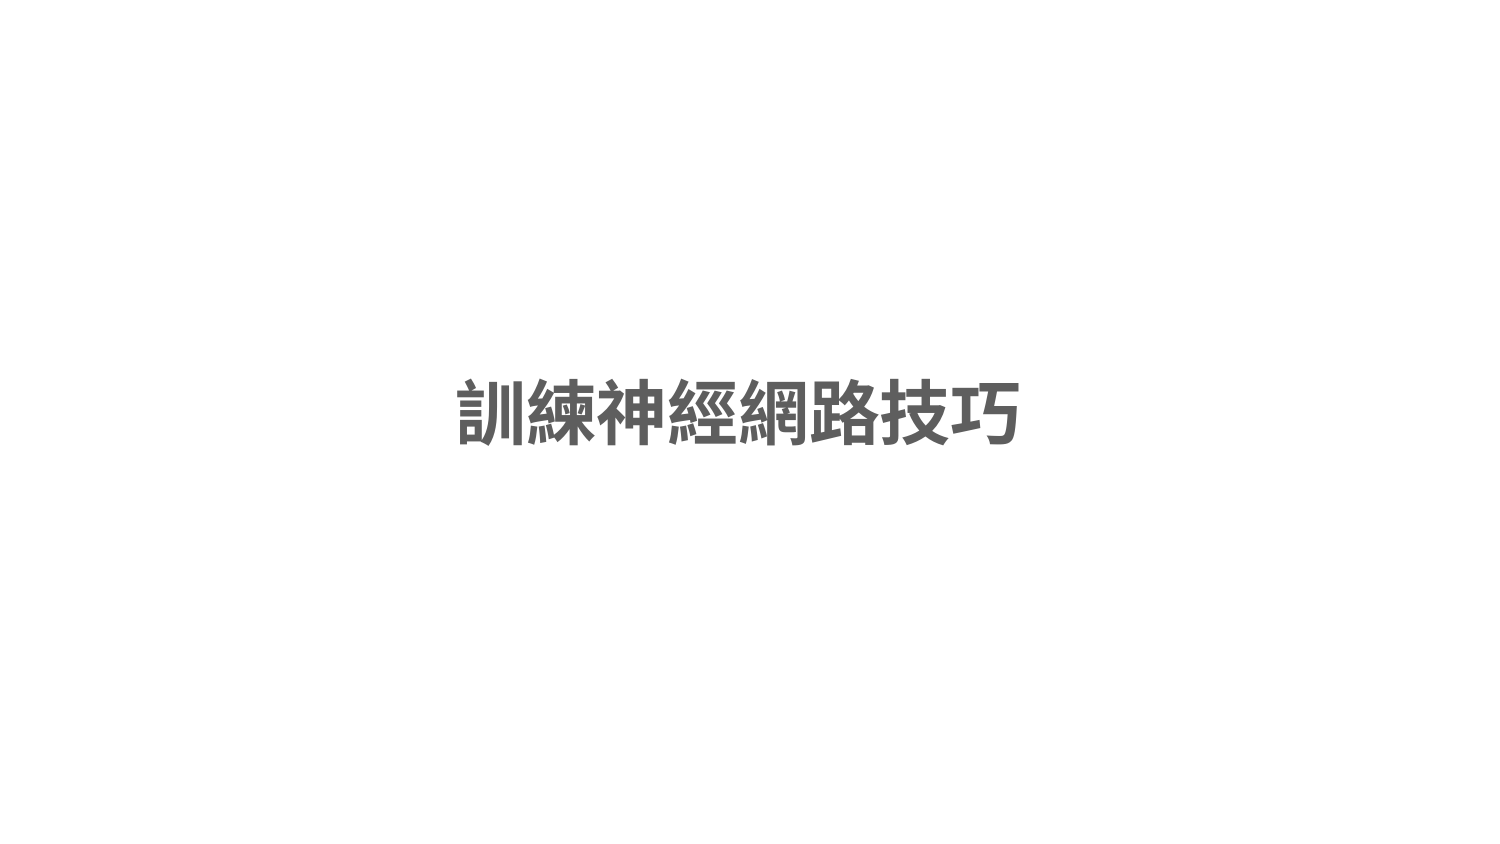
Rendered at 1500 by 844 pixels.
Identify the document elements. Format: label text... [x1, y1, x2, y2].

text_box 訓練神經網路技巧 [301, 268, 1176, 554]
